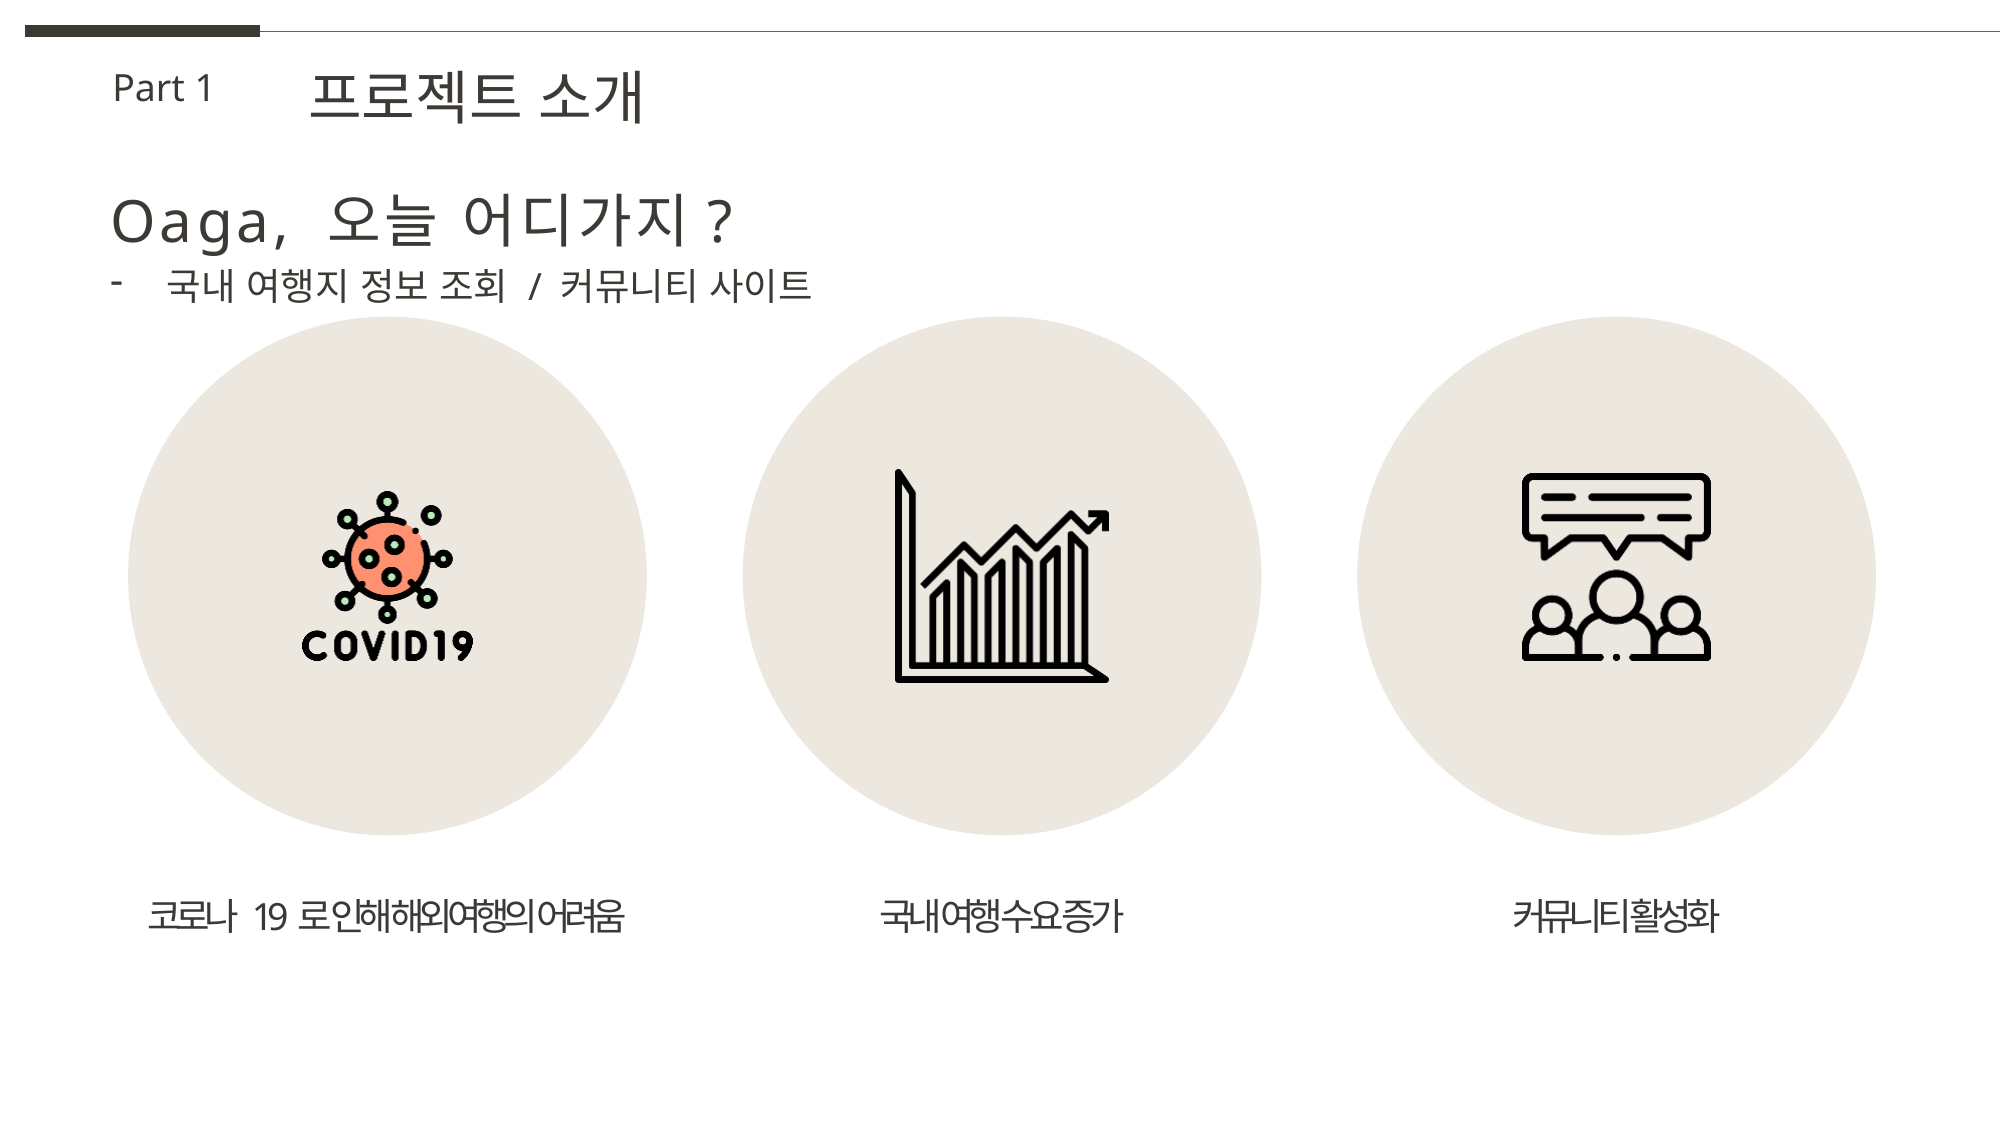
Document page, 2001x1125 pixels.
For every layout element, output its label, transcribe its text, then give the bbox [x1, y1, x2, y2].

text_box Part 1 [97, 56, 232, 117]
text_box 코로나 19로 인해 해외여행의 어려움 [132, 885, 643, 946]
text_box [127, 315, 648, 837]
picture [895, 469, 1109, 683]
picture [302, 491, 473, 661]
picture [1522, 473, 1711, 661]
text_box 커뮤니티 활성화 [1497, 885, 1736, 946]
text_box [741, 315, 1263, 837]
text_box Oaga, 오늘 어디가지? 국내 여행지 정보 조회 / 커뮤니티 사이트 [95, 162, 1219, 484]
text_box [1356, 315, 1877, 837]
text_box 국내 여행 수요 증가 [864, 885, 1140, 946]
text_box 프로젝트 소개 [293, 54, 661, 139]
